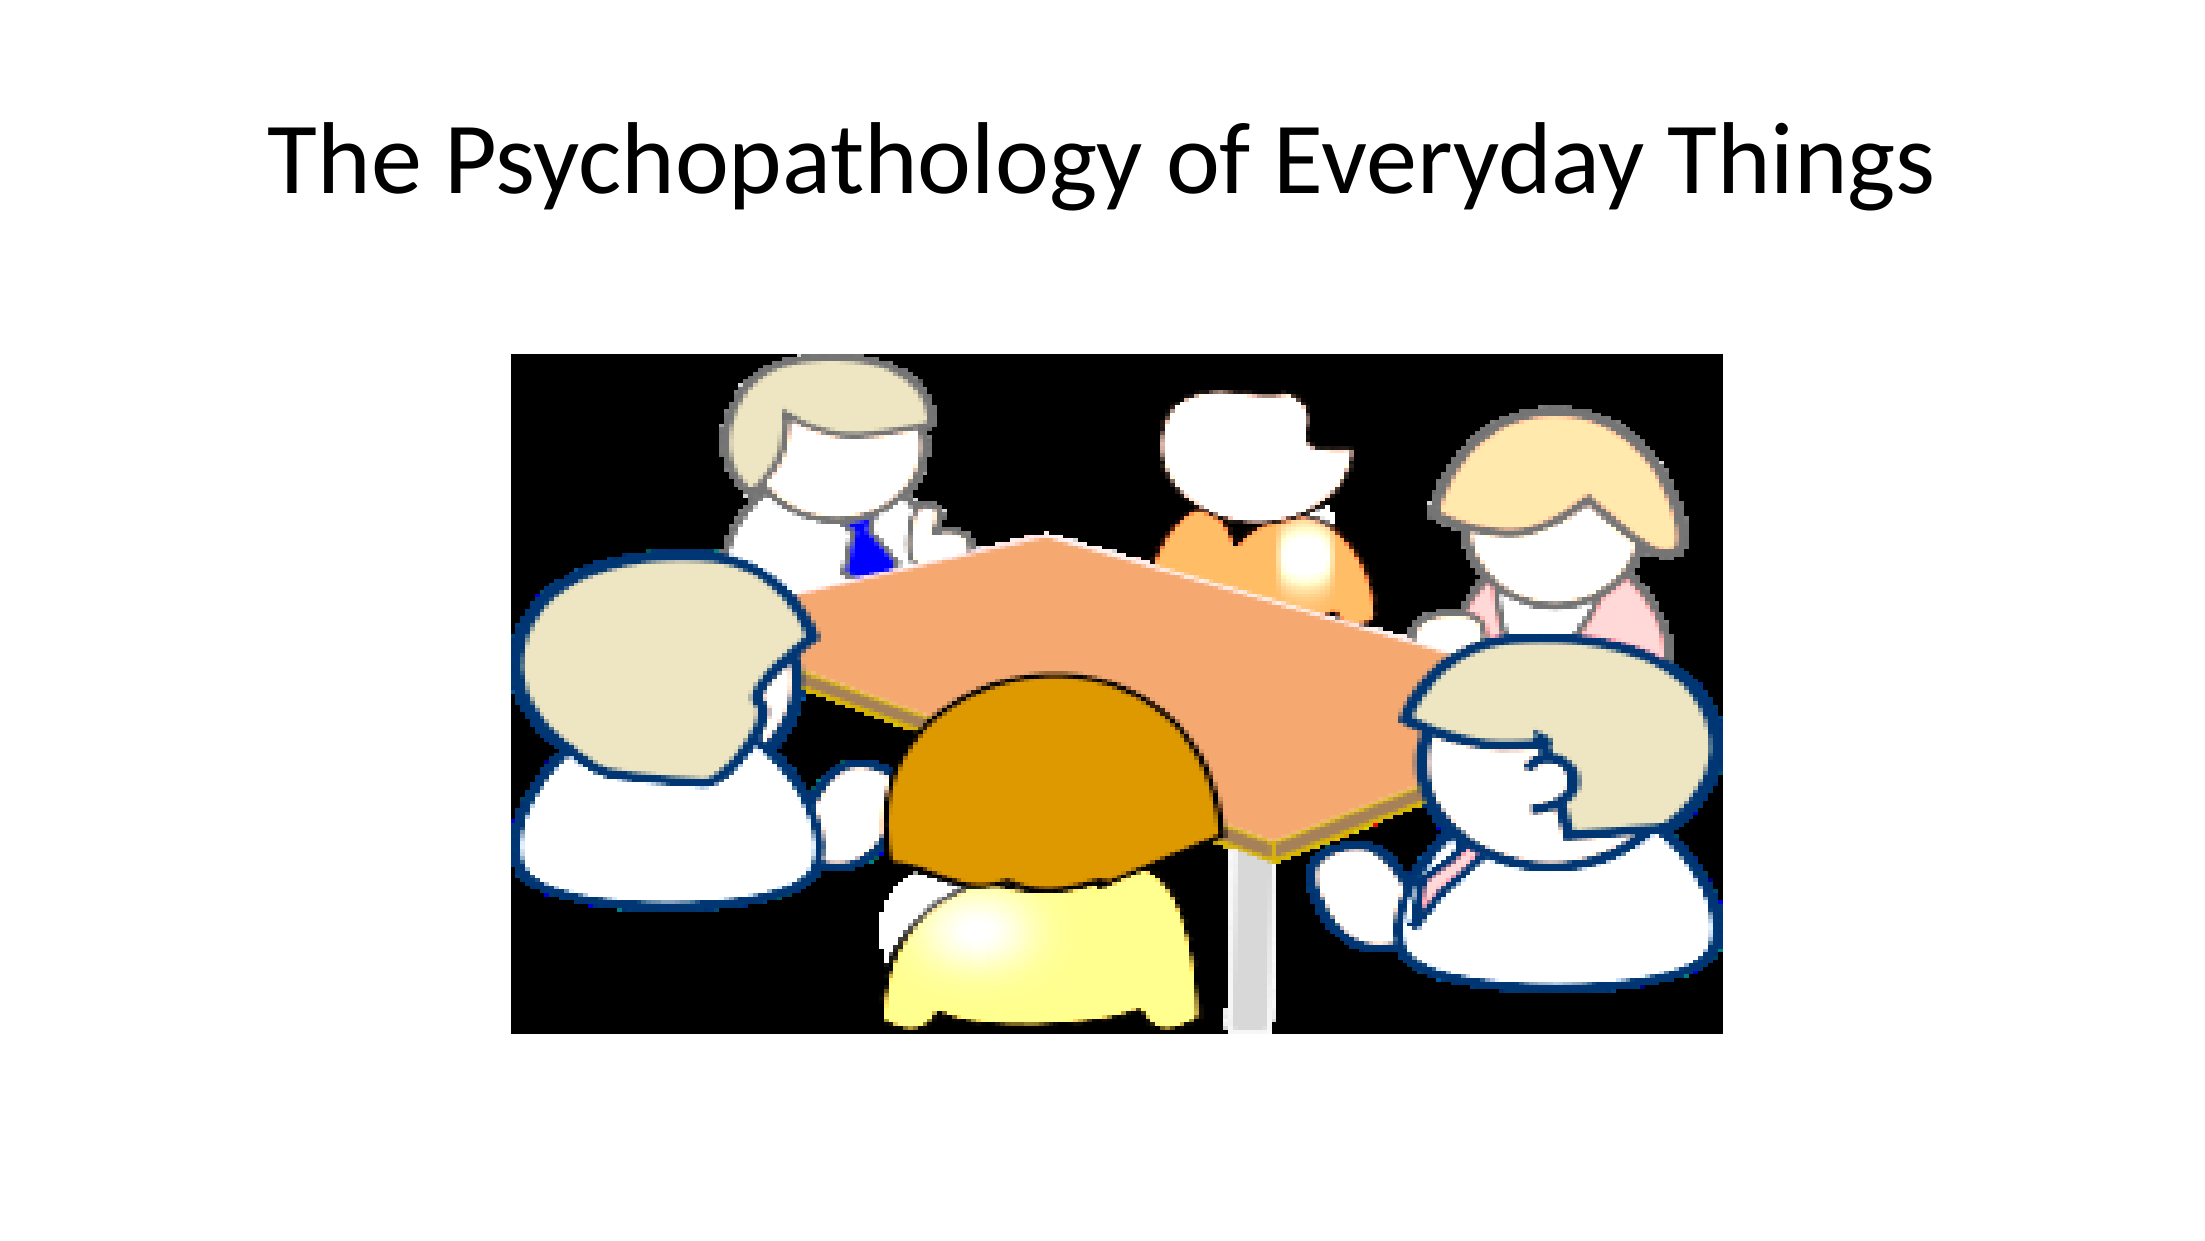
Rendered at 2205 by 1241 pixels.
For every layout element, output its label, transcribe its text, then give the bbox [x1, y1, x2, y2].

title The Psychopathology of Everyday Things [110, 49, 2095, 257]
picture [511, 354, 1723, 1034]
